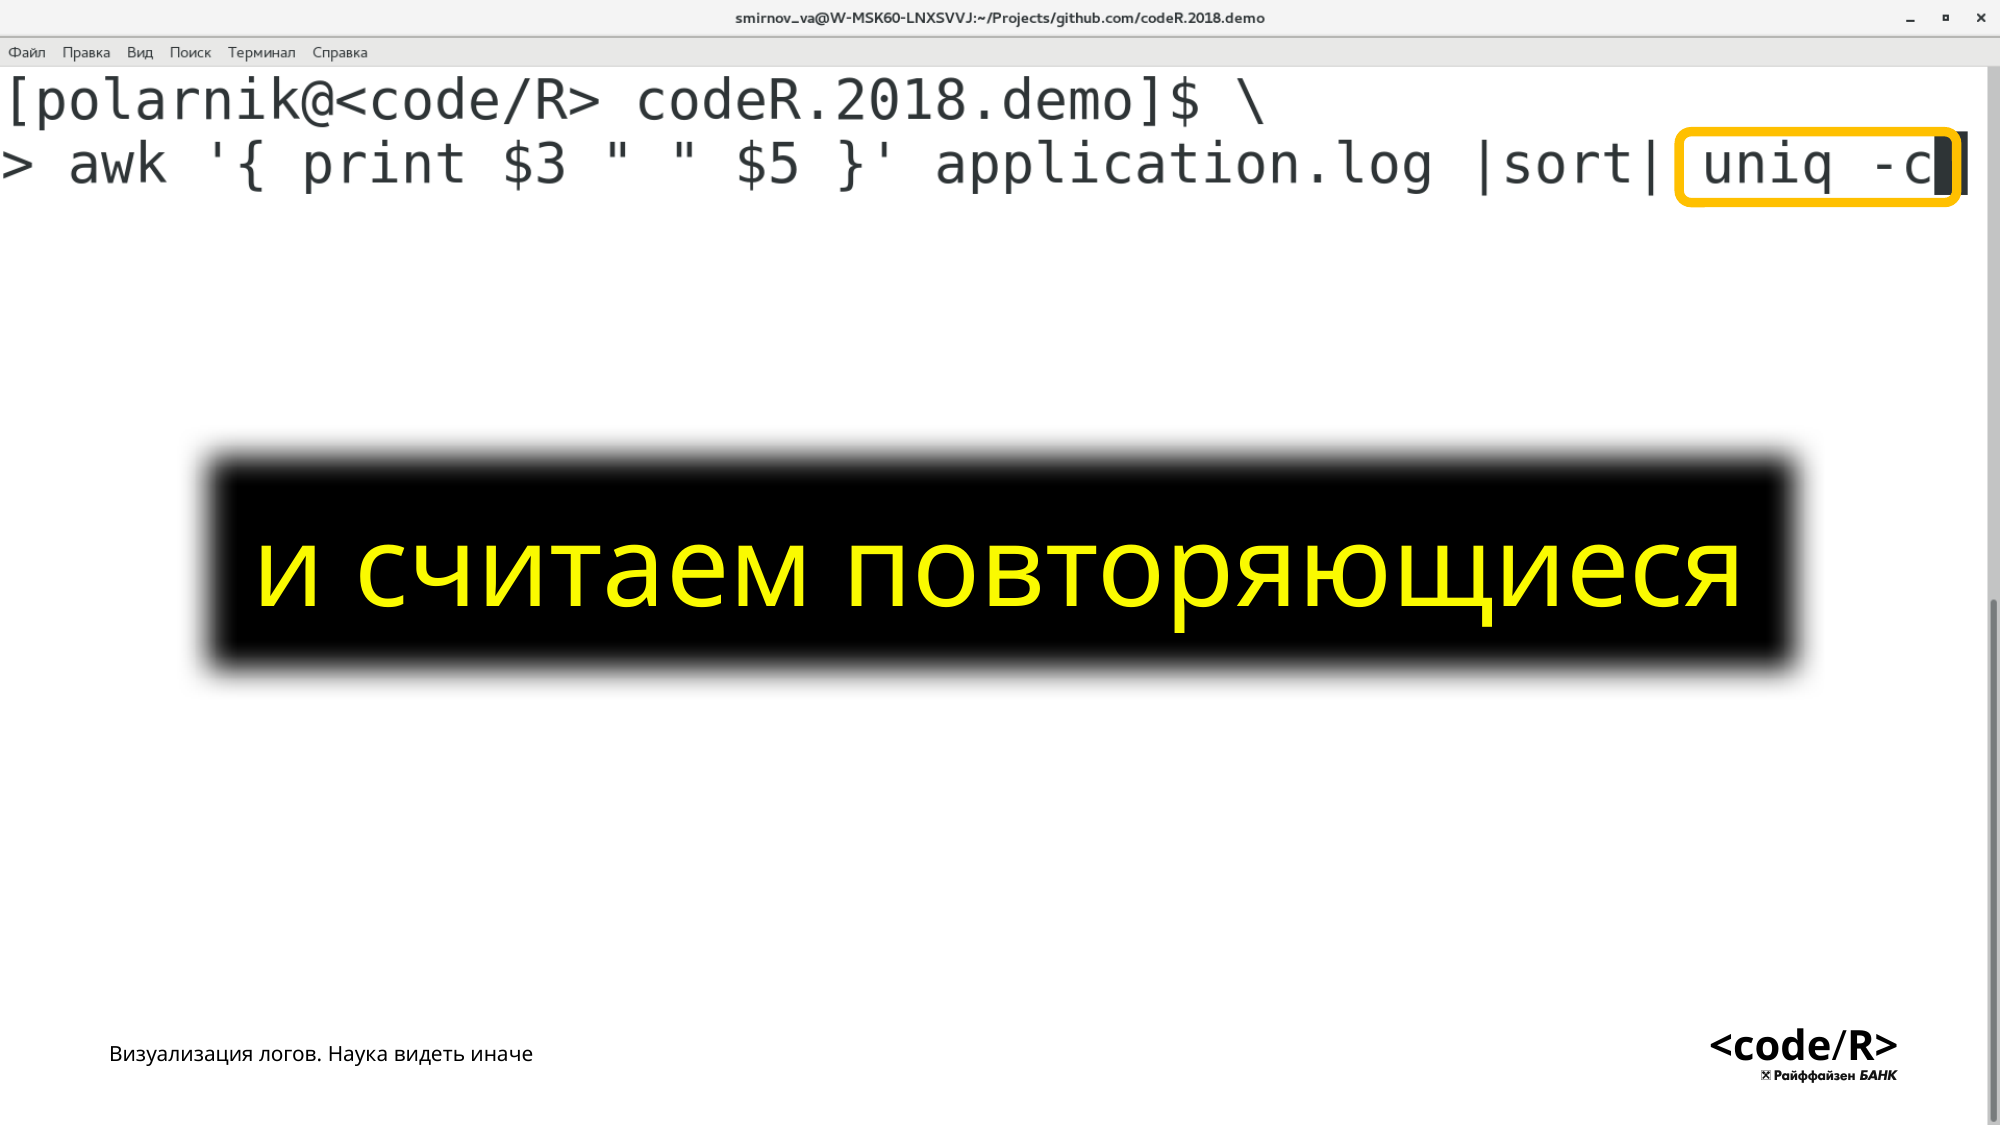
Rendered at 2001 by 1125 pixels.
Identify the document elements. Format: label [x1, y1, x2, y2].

picture [0, 0, 2000, 1125]
text_box [94, 1011, 1914, 1083]
